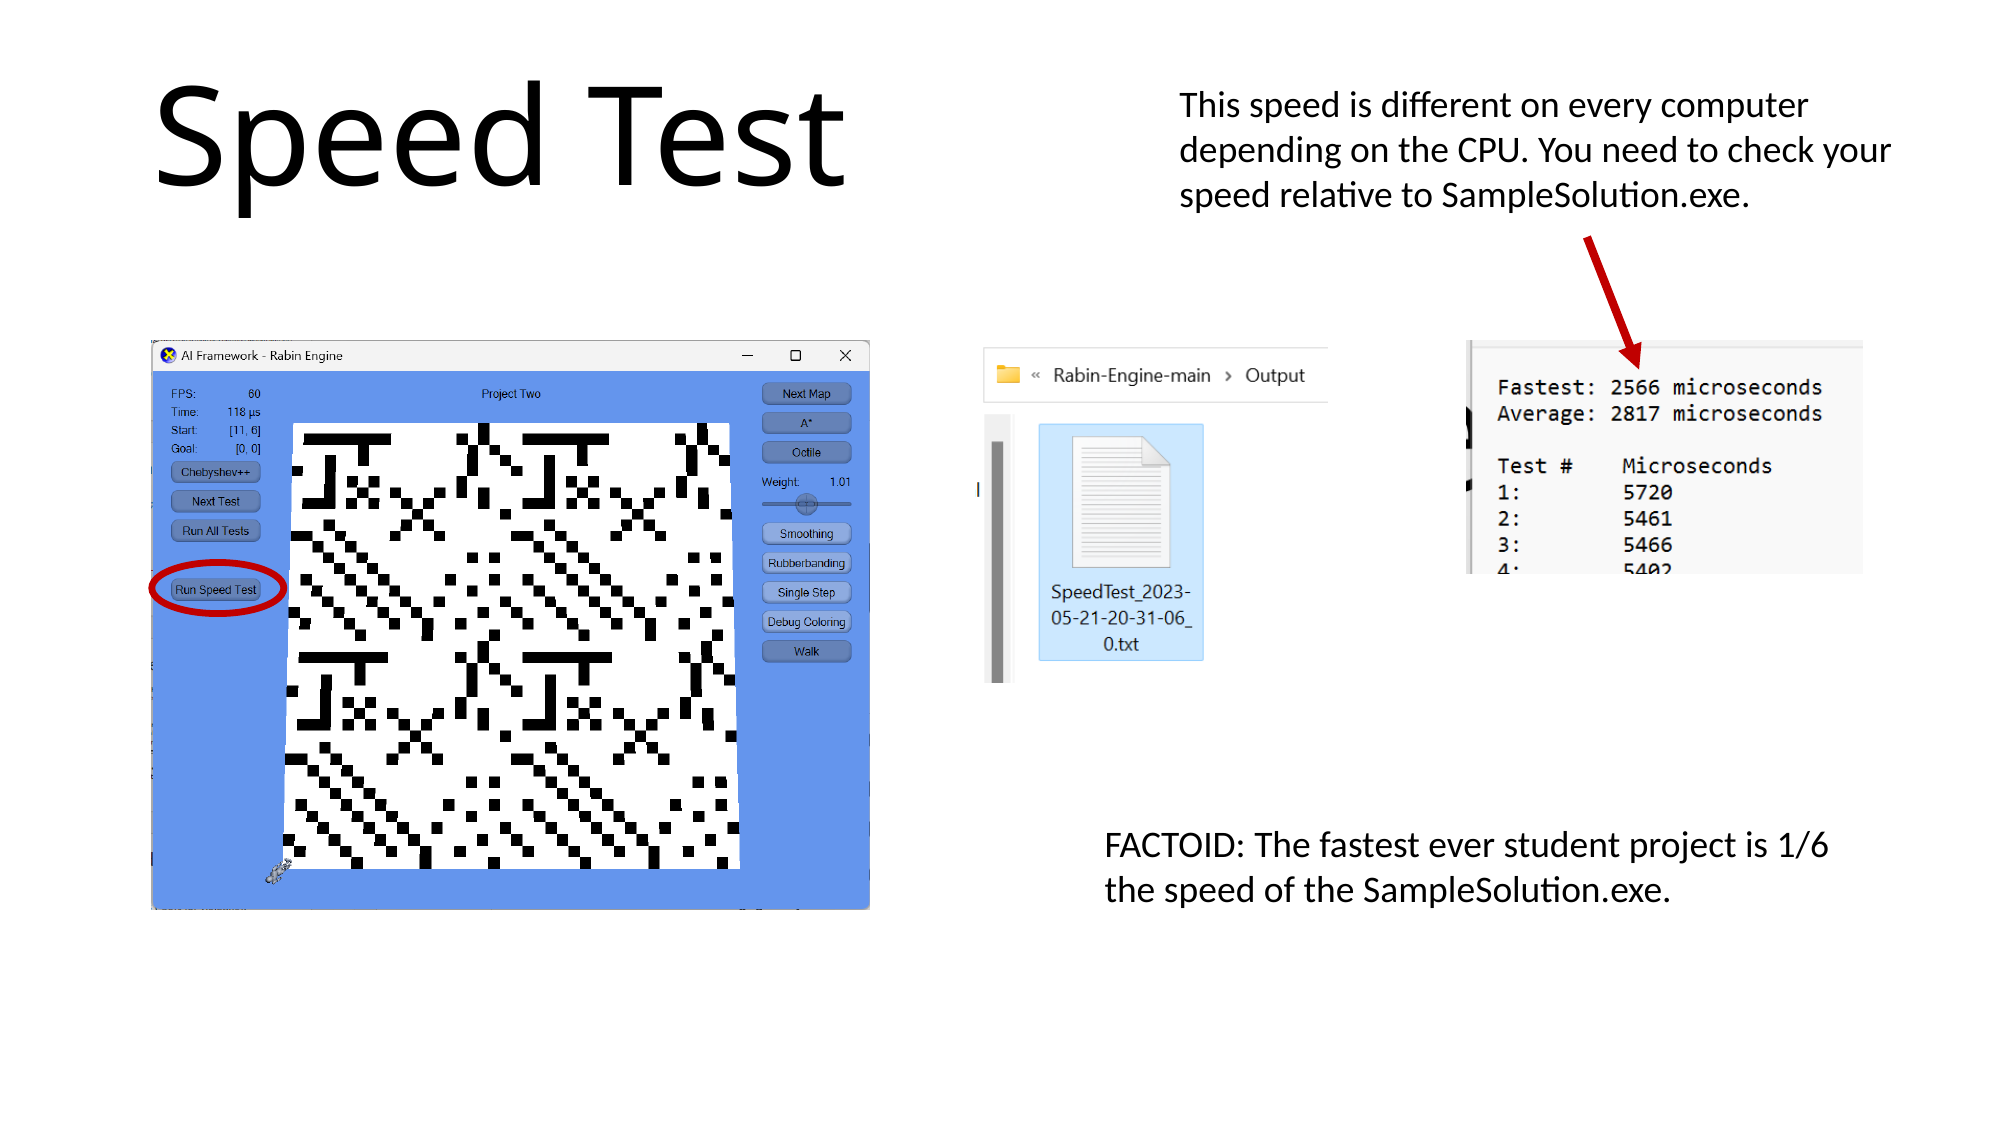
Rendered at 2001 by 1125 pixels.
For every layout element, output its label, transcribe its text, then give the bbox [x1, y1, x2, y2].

picture [151, 340, 870, 911]
text_box FACTOID: The fastest ever student project is 1/6 the speed of the SampleSolution.exe. [1089, 812, 1902, 918]
picture [975, 340, 1328, 683]
text_box This speed is different on every computer depending on the CPU. You need to check your speed relative to SampleSolution.exe. [1164, 72, 1977, 223]
picture [1466, 340, 1863, 574]
text_box Speed Test [137, 59, 1863, 278]
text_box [1586, 236, 1640, 370]
